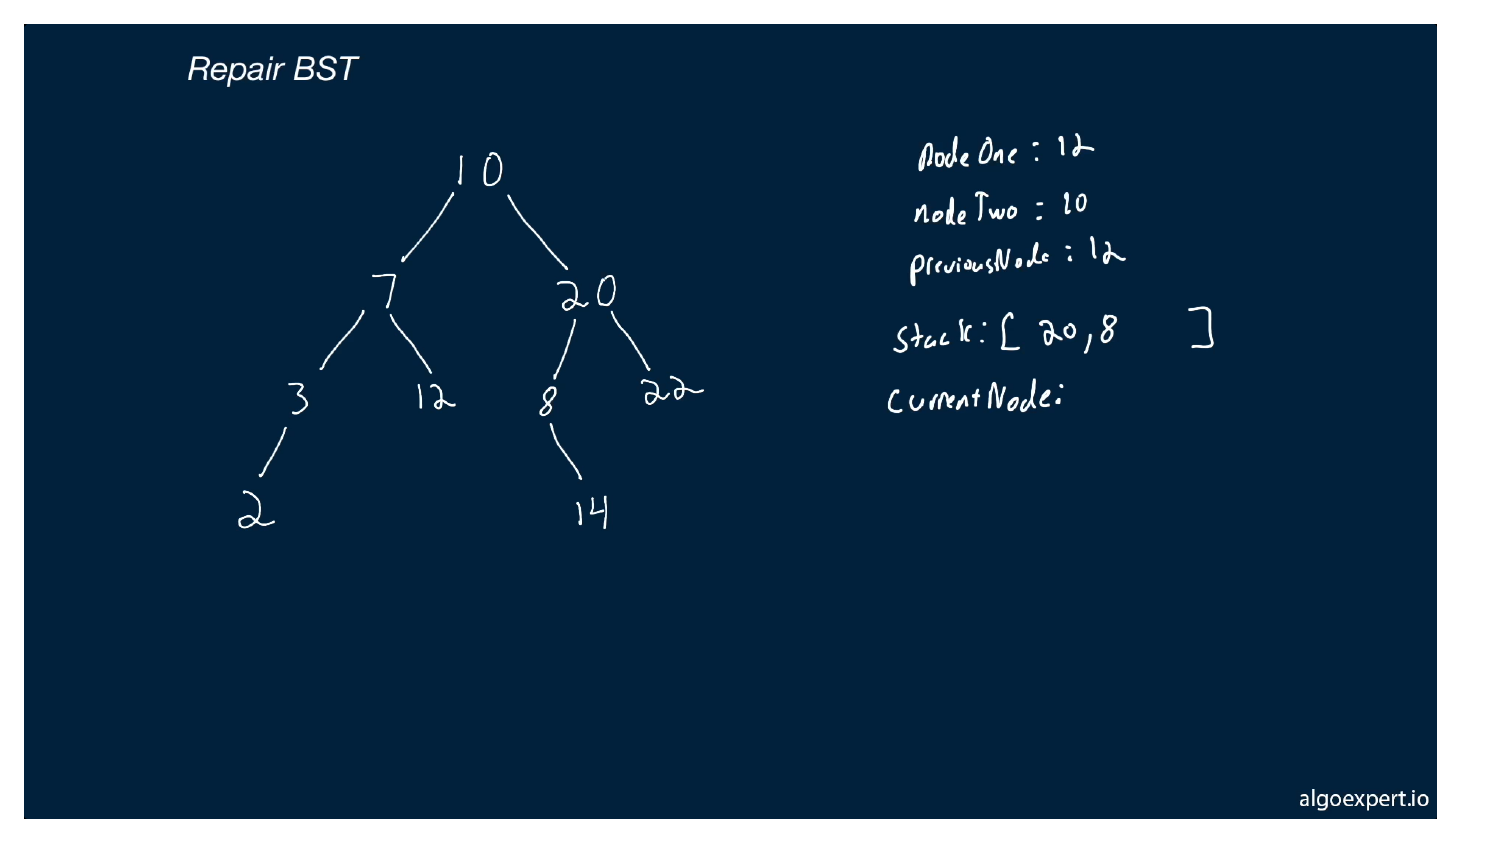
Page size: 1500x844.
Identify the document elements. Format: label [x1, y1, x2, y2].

picture [24, 24, 1437, 819]
